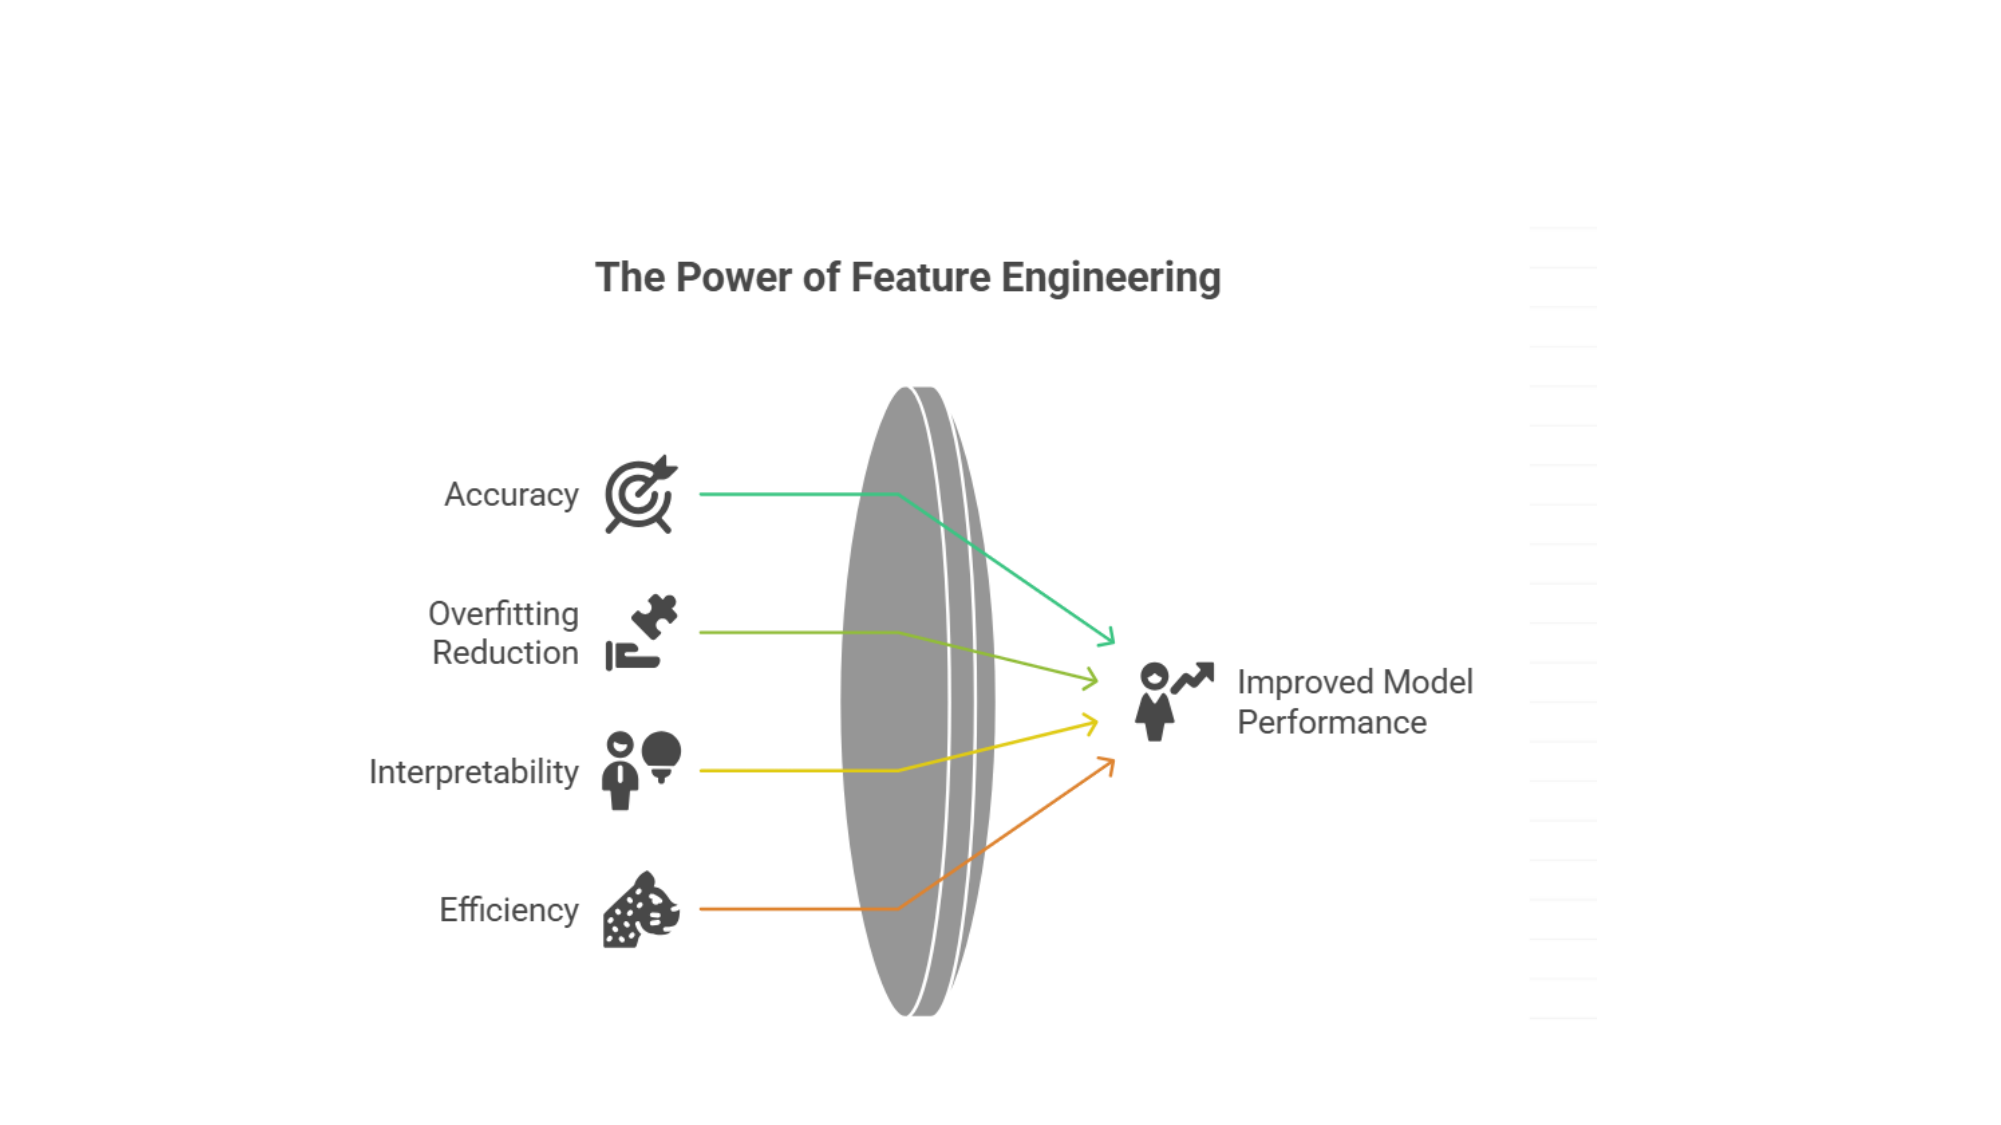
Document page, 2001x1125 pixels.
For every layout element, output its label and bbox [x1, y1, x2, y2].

list [345, 207, 1597, 1046]
